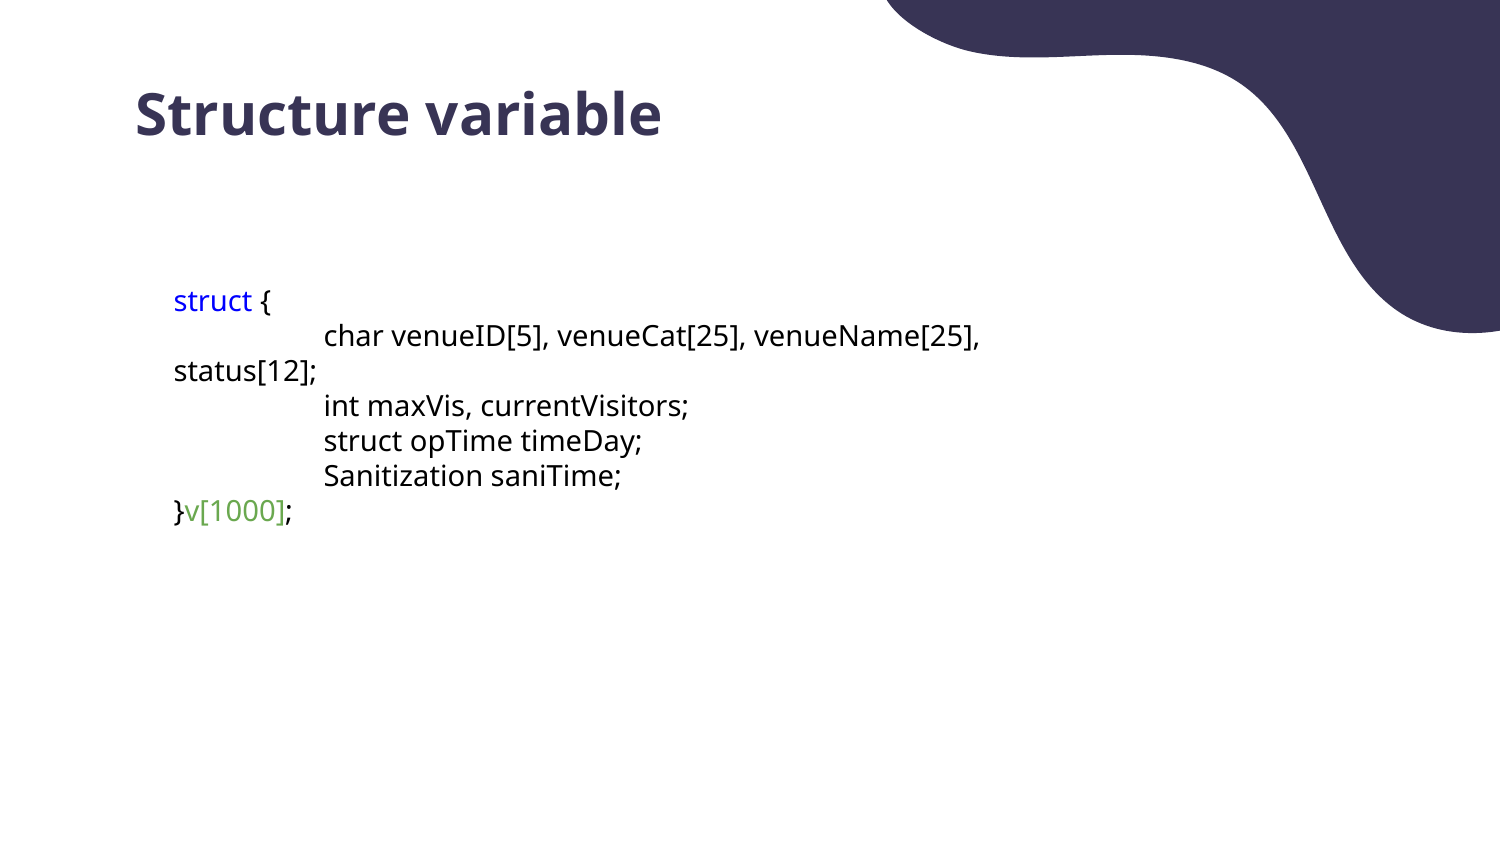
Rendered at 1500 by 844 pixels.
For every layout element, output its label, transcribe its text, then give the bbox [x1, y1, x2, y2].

title Structure variable [120, 61, 1126, 156]
text_box struct { char venueID[5], venueCat[25], venueName[25], status[12]; int maxVis, currentVisitors; struct opTime timeDay; Sanitization saniTime; }v[1000]; [158, 267, 1085, 543]
